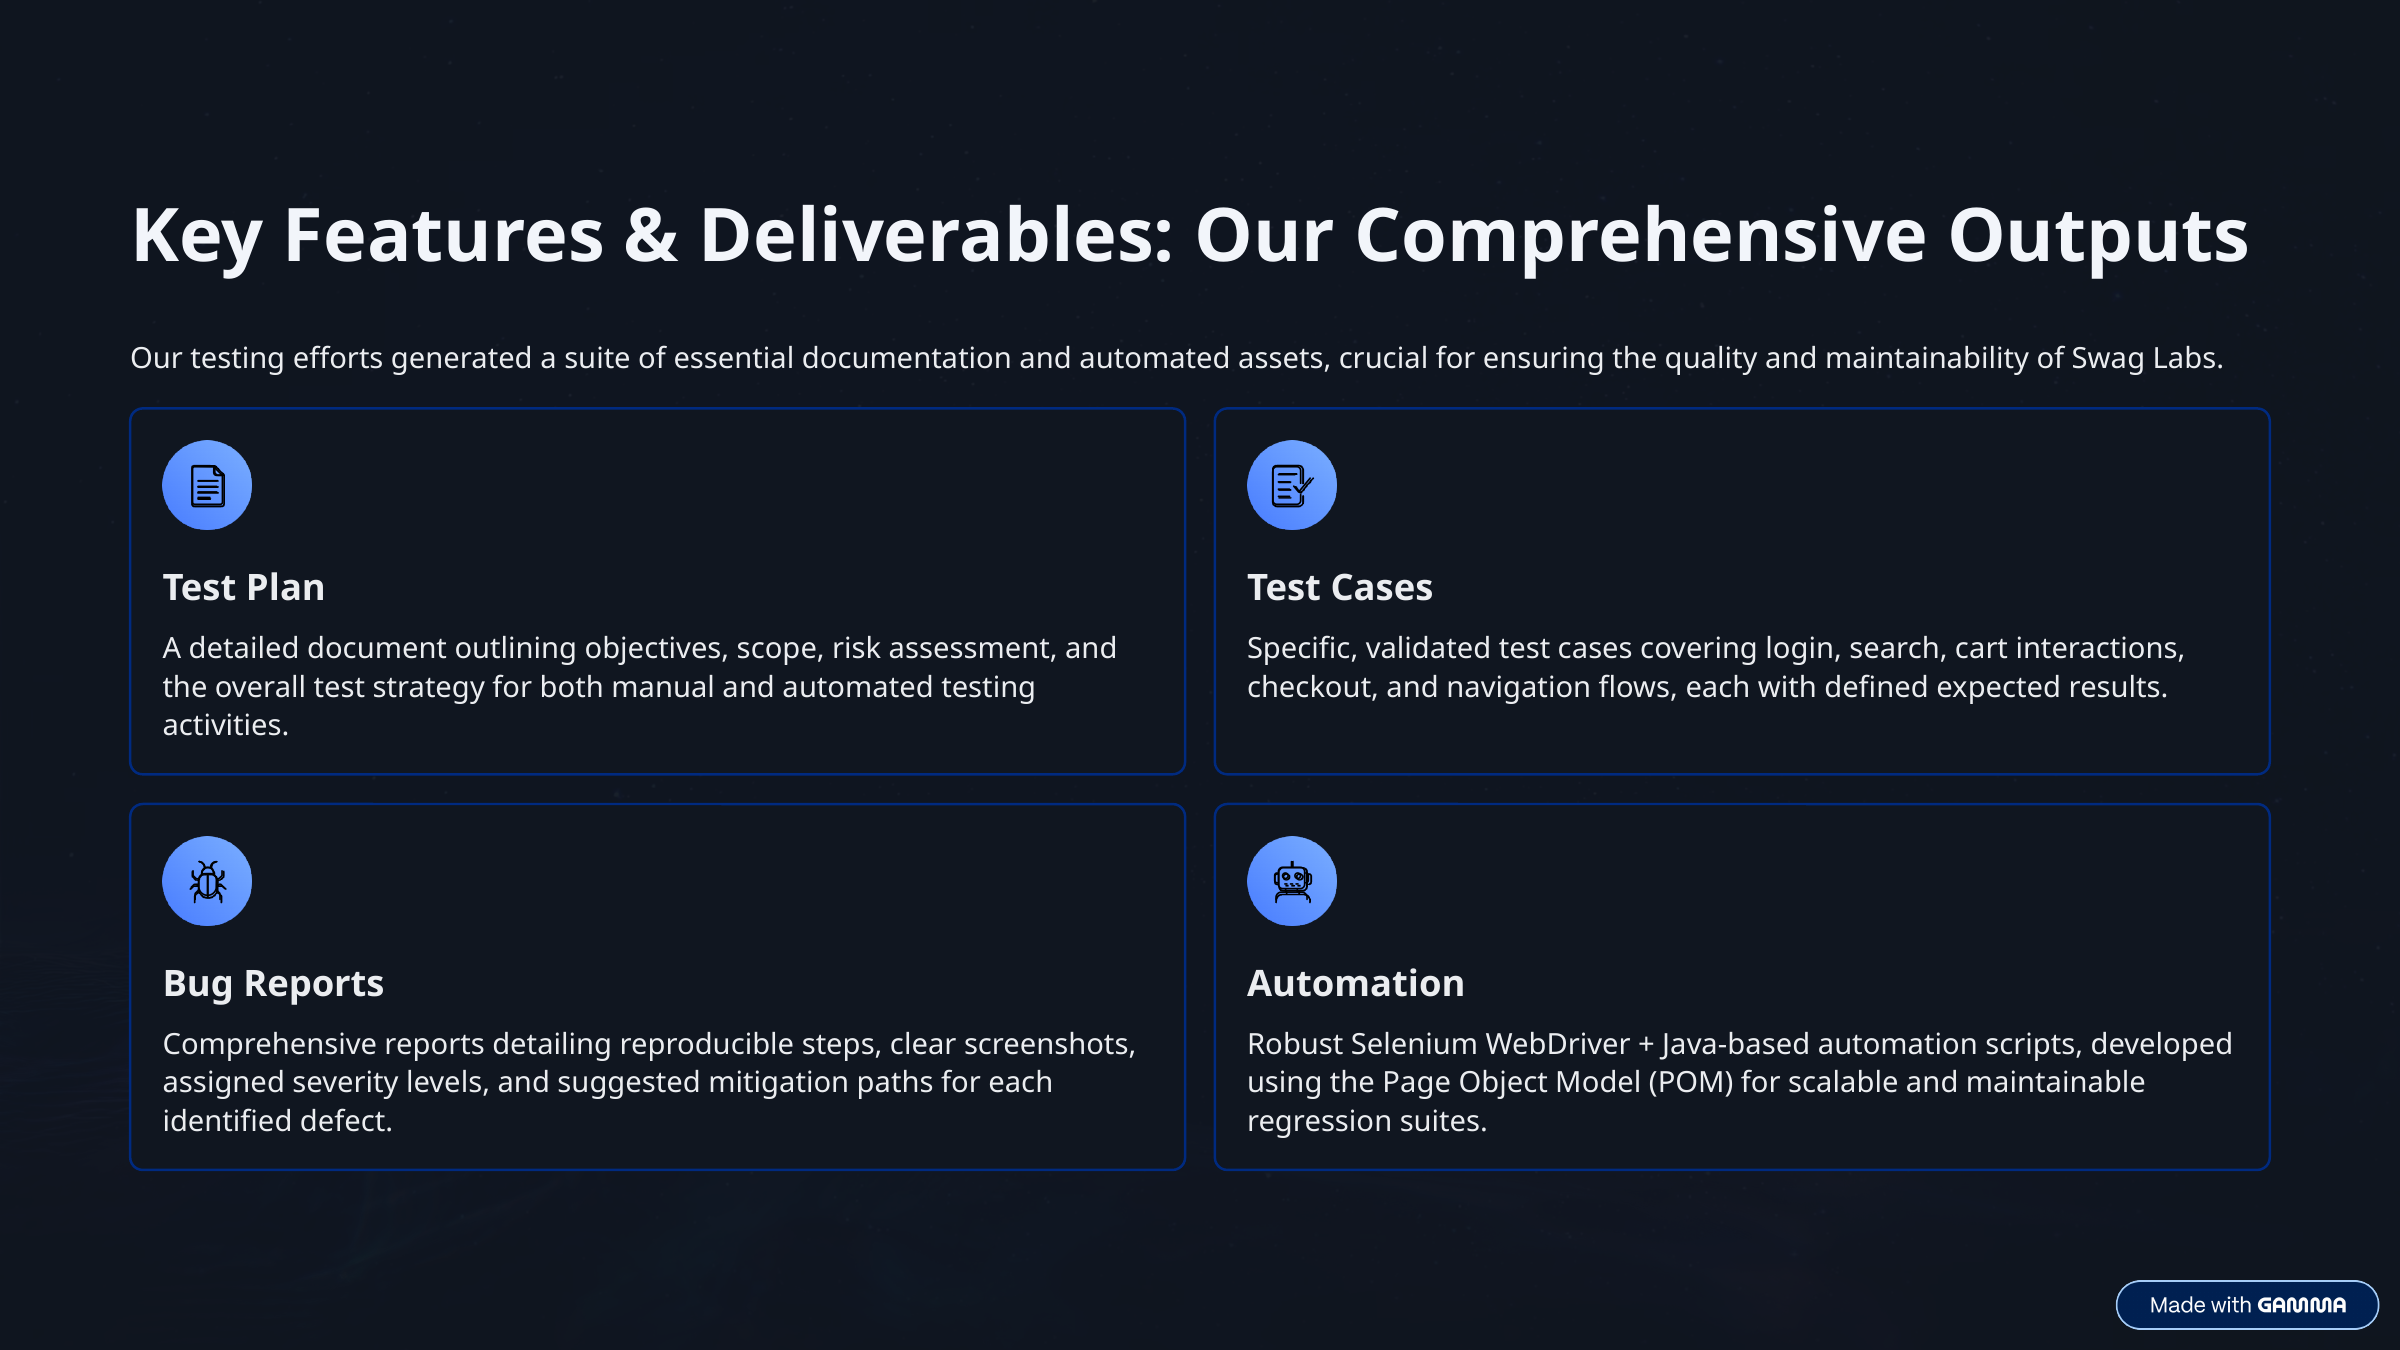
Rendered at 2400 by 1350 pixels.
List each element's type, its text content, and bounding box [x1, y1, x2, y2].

text_box [1214, 803, 2270, 1170]
text_box [130, 408, 1186, 775]
text_box Test Cases [1247, 559, 1620, 609]
text_box [130, 803, 1186, 1170]
text_box Our testing efforts generated a suite of essential documentation and automated assets, crucial for ensuring the quality and maintainability of Swag Labs. [130, 336, 2270, 375]
picture [2106, 1271, 2389, 1339]
text_box Robust Selenium WebDriver + Java-based automation scripts, developed using the Page Object Model (POM) for scalable and maintainable regression suites. [1247, 1021, 2238, 1138]
text_box Test Plan [162, 559, 535, 609]
text_box A detailed document outlining objectives, scope, risk assessment, and the overall test strategy for both manual and automated testing activities. [162, 625, 1153, 742]
picture [1247, 440, 1337, 530]
text_box Automation [1247, 955, 1620, 1004]
picture [1247, 836, 1337, 926]
text_box Bug Reports [162, 955, 535, 1004]
text_box Specific, validated test cases covering login, search, cart interactions, checkout, and navigation flows, each with defined expected results. [1247, 625, 2238, 704]
picture [162, 836, 252, 926]
picture [162, 440, 252, 530]
text_box [1214, 408, 2270, 775]
text_box Key Features & Deliverables: Our Comprehensive Outputs [130, 179, 2225, 277]
text_box Comprehensive reports detailing reproducible steps, clear screenshots, assigned severity levels, and suggested mitigation paths for each identified defect. [162, 1021, 1153, 1138]
